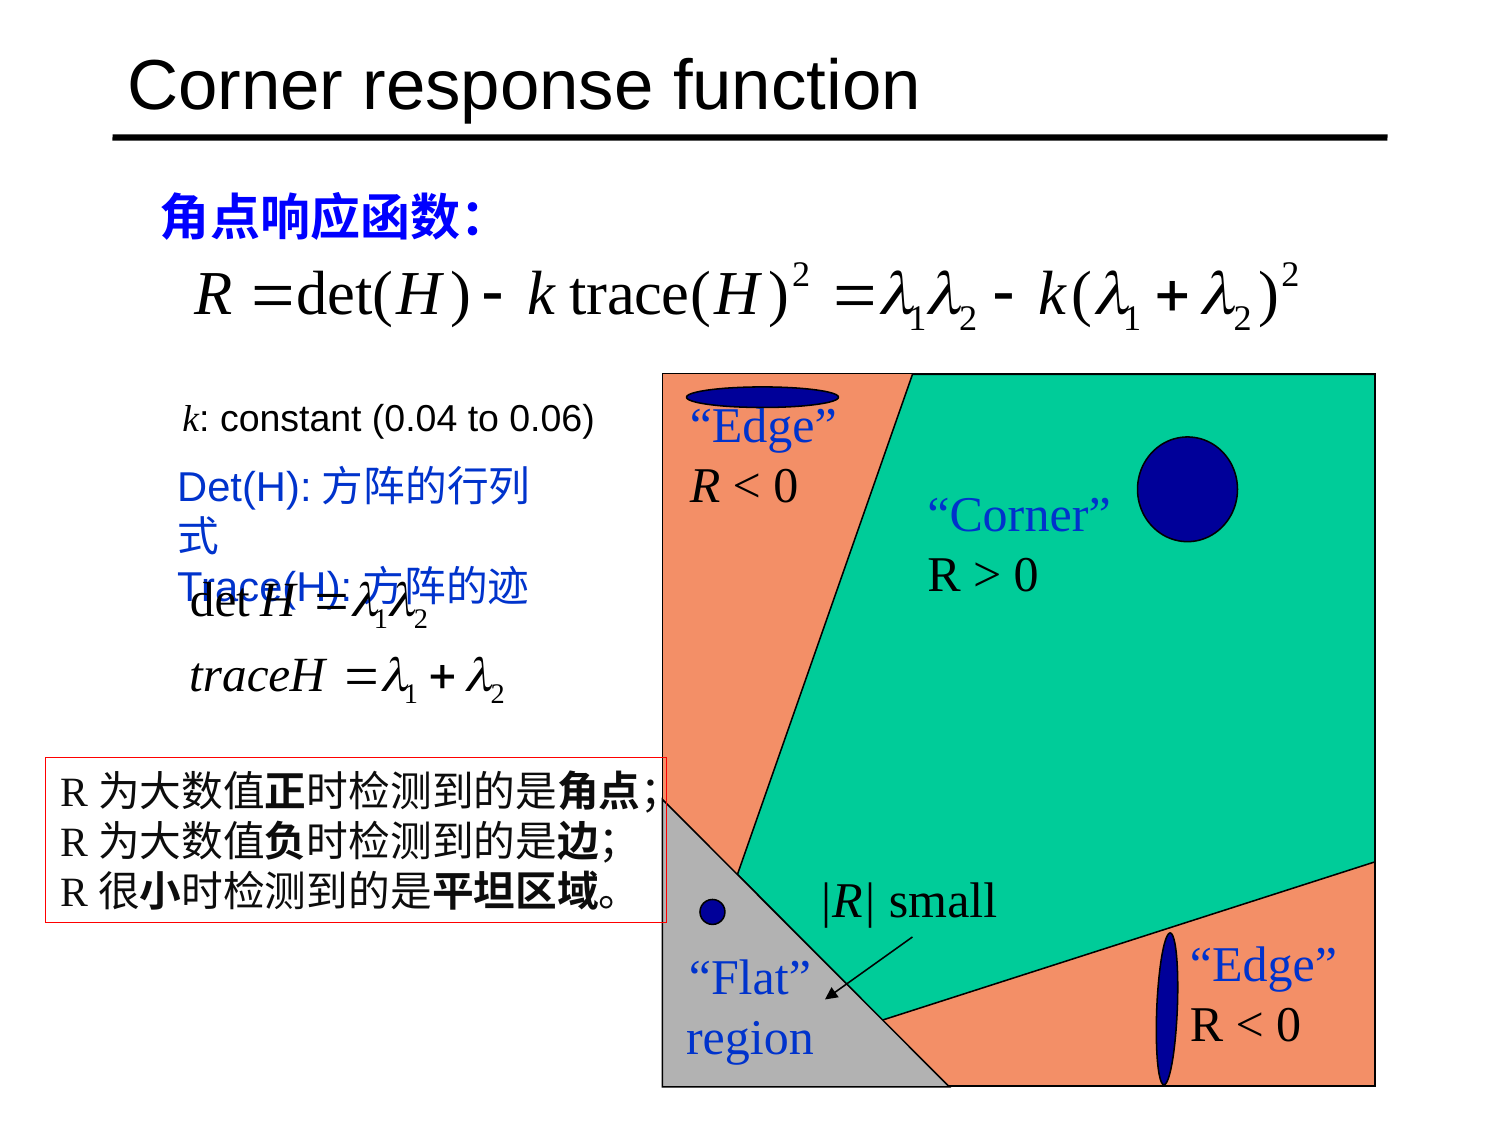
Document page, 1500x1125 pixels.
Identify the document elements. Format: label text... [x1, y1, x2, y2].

text_box [662, 373, 1375, 873]
text_box [699, 899, 725, 925]
text_box “Flat” region [650, 936, 850, 1072]
text_box Det(H):方阵的行列式 Trace(H):方阵的迹 [162, 452, 580, 618]
text_box [825, 936, 913, 1000]
text_box k: constant (0.04 to 0.06) [167, 386, 610, 447]
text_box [182, 246, 1310, 346]
text_box “Edge” R < 0 [674, 385, 888, 520]
text_box “Edge” R < 0 [1174, 924, 1388, 1060]
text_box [183, 567, 516, 716]
text_box “Corner” R > 0 [912, 474, 1350, 610]
text_box R为大数值正时检测到的是角点； R为大数值负时检测到的是边； R很小时检测到的是平坦区域。 [45, 757, 667, 923]
text_box [662, 804, 799, 936]
text_box [884, 927, 1375, 1086]
text_box [1137, 436, 1238, 542]
text_box [686, 386, 839, 408]
text_box 角点响应函数： [145, 177, 537, 253]
text_box [737, 374, 1375, 1020]
text_box [1185, 863, 1375, 924]
text_box [662, 987, 950, 1087]
title Corner response function [112, 12, 1388, 151]
text_box |R| small [803, 860, 1013, 936]
text_box [1156, 932, 1178, 1085]
